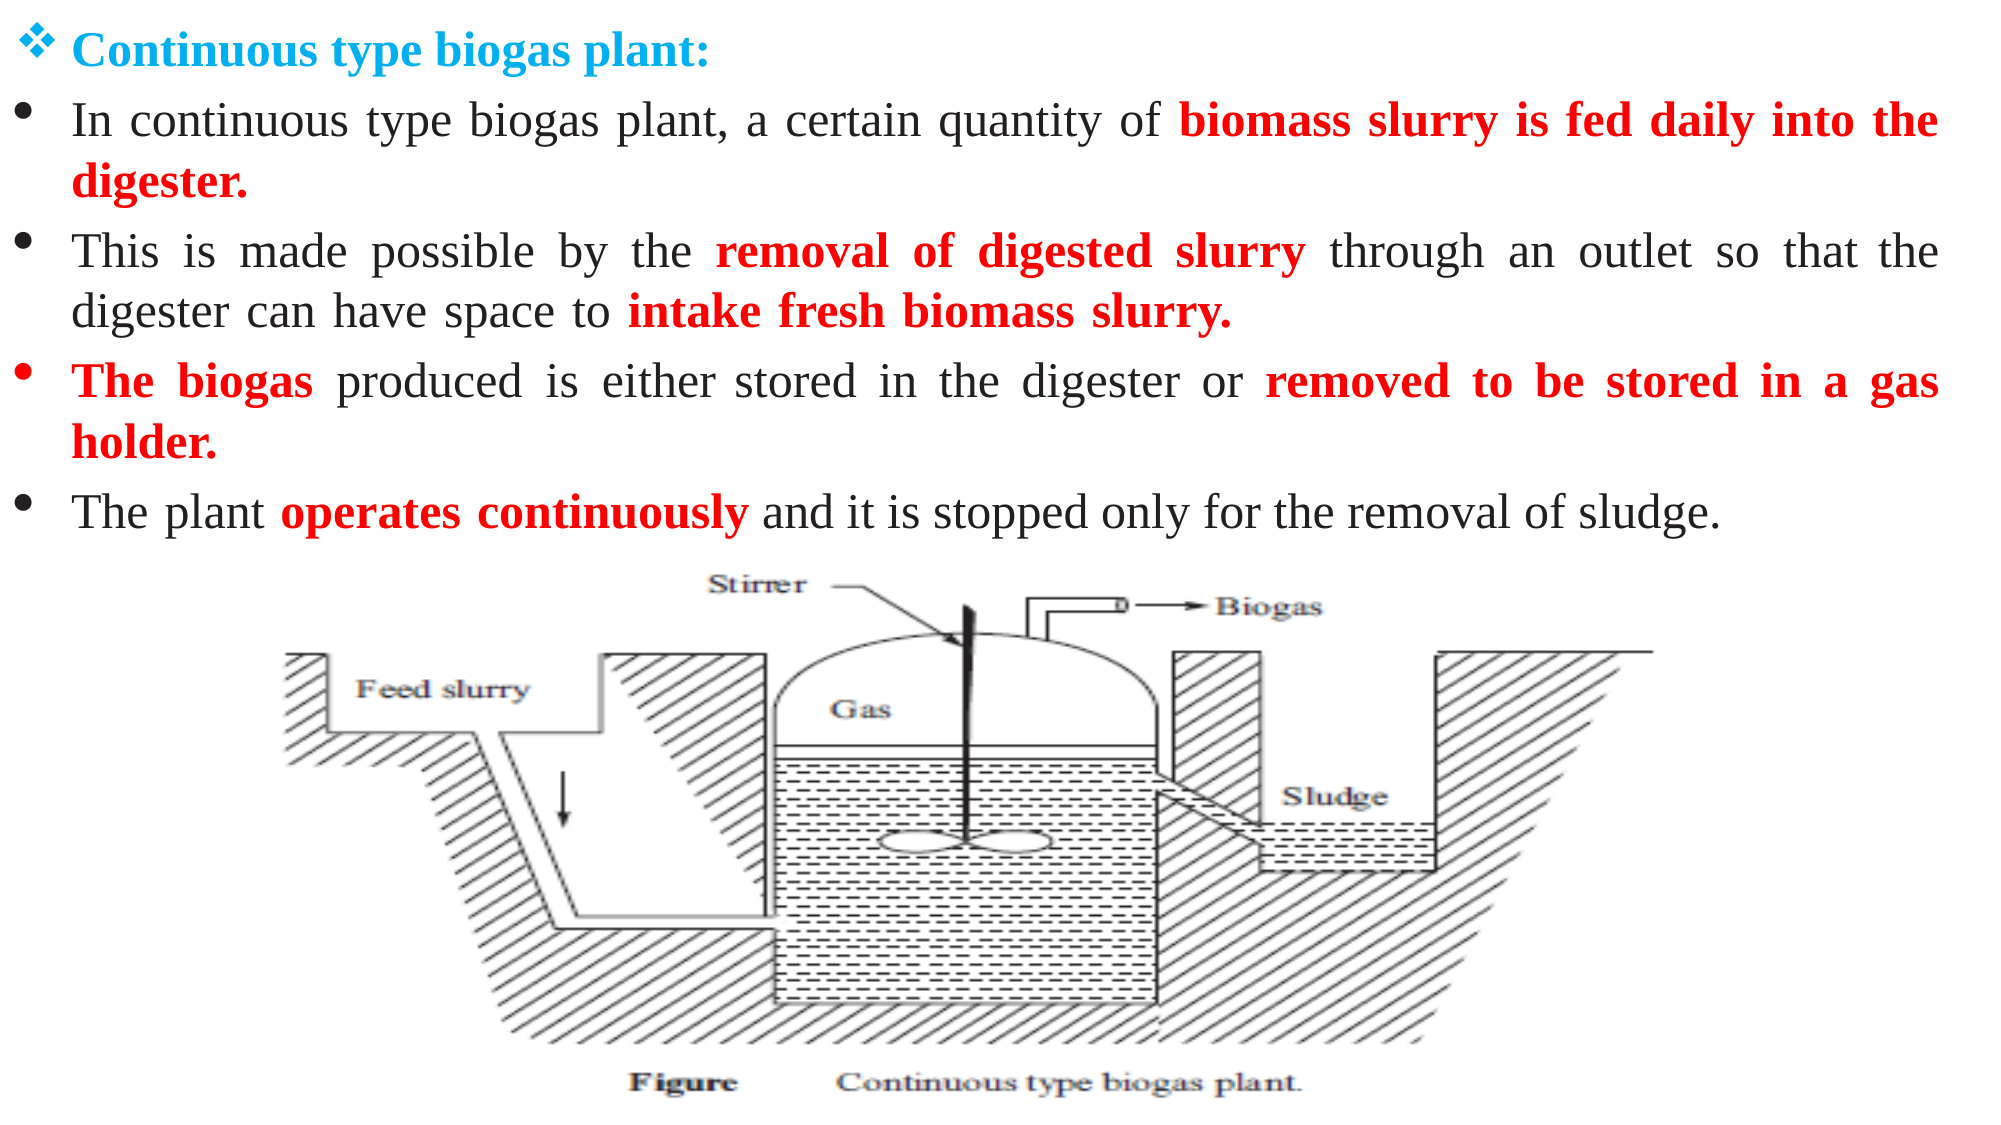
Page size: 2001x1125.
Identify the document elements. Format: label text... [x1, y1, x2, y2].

text_box Continuous type biogas plant: In continuous type biogas plant, a certain quantity of biomass slurry is fed daily into the digester. This is made possible by the removal of digested slurry through an outlet so that the digester can have space to intake fresh biomass slurry. The biogas produced is either stored in the digester or removed to be stored in a gas holder. The plant operates continuously and it is stopped only for the removal of sludge. [0, 0, 2000, 546]
picture [194, 562, 1714, 1125]
